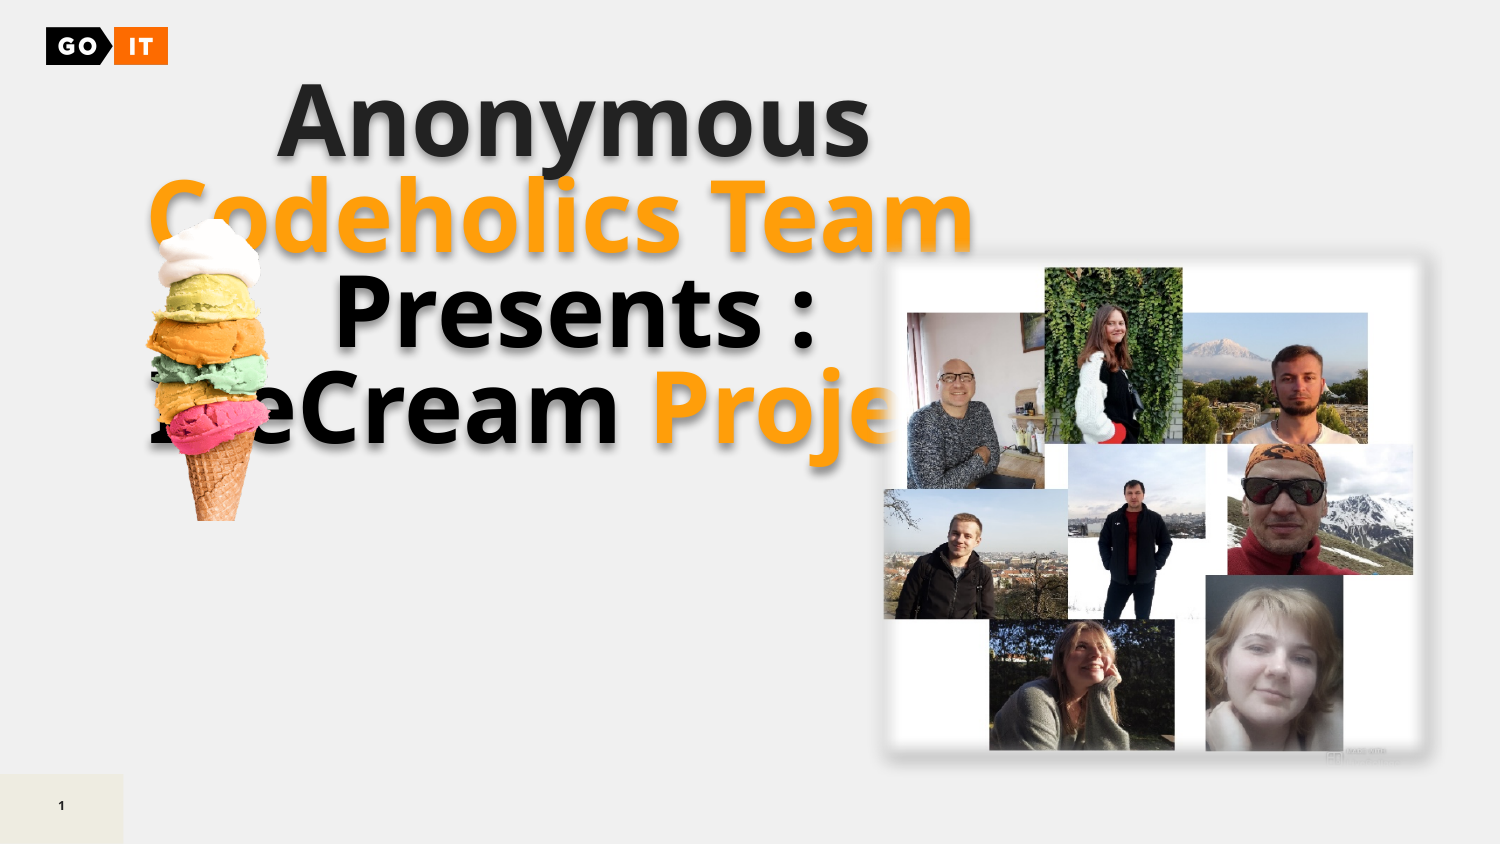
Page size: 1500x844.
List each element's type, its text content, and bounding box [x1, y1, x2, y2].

picture [865, 237, 1443, 771]
picture [145, 218, 275, 522]
text_box Anonymous Codeholics Team Presents : IceCream Project [29, 0, 1136, 505]
text_box [105, 183, 402, 249]
text_box [447, 363, 860, 430]
